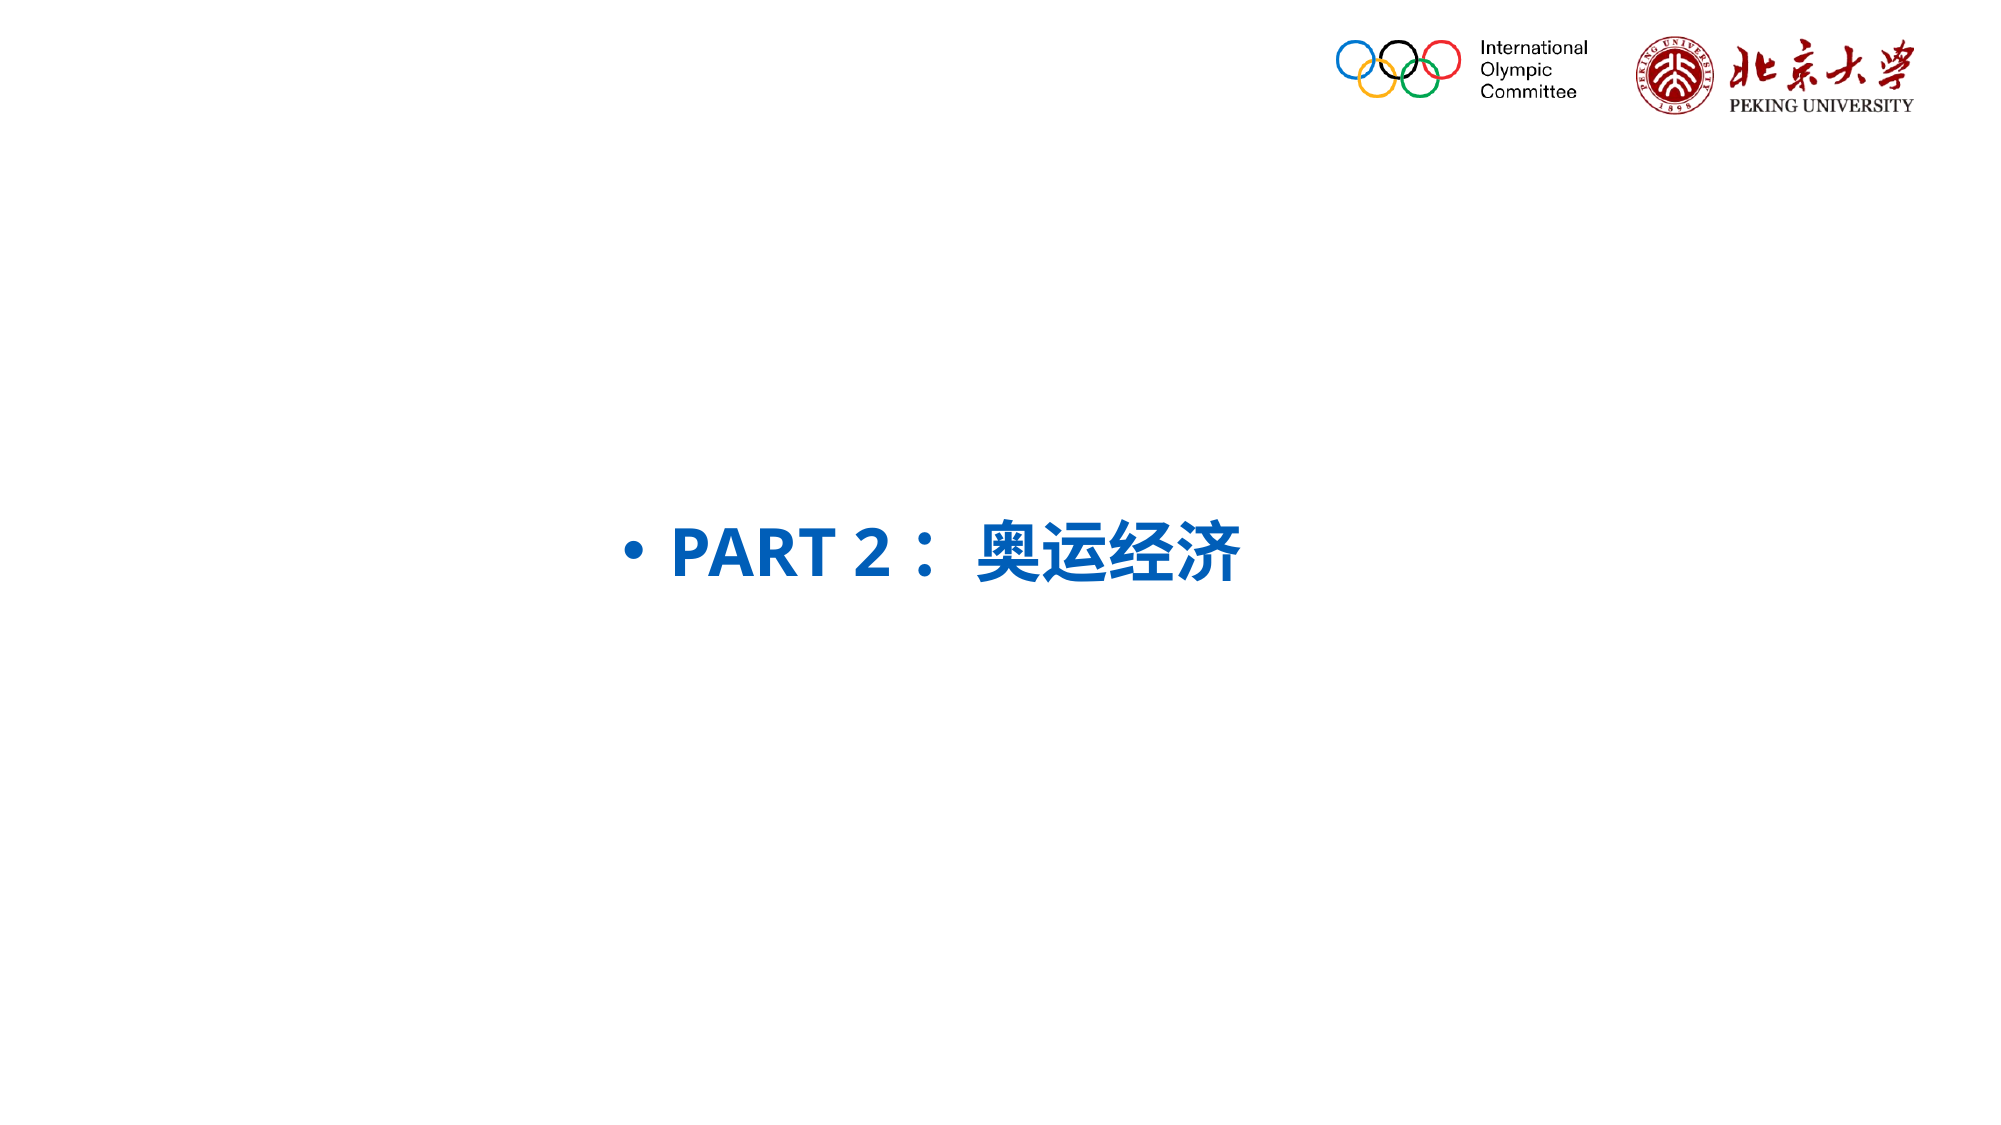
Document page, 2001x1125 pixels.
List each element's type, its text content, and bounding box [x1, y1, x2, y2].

picture [1612, 21, 1940, 130]
text_box PART 2：奥运经济 [607, 462, 1768, 597]
picture [1329, 18, 1602, 113]
